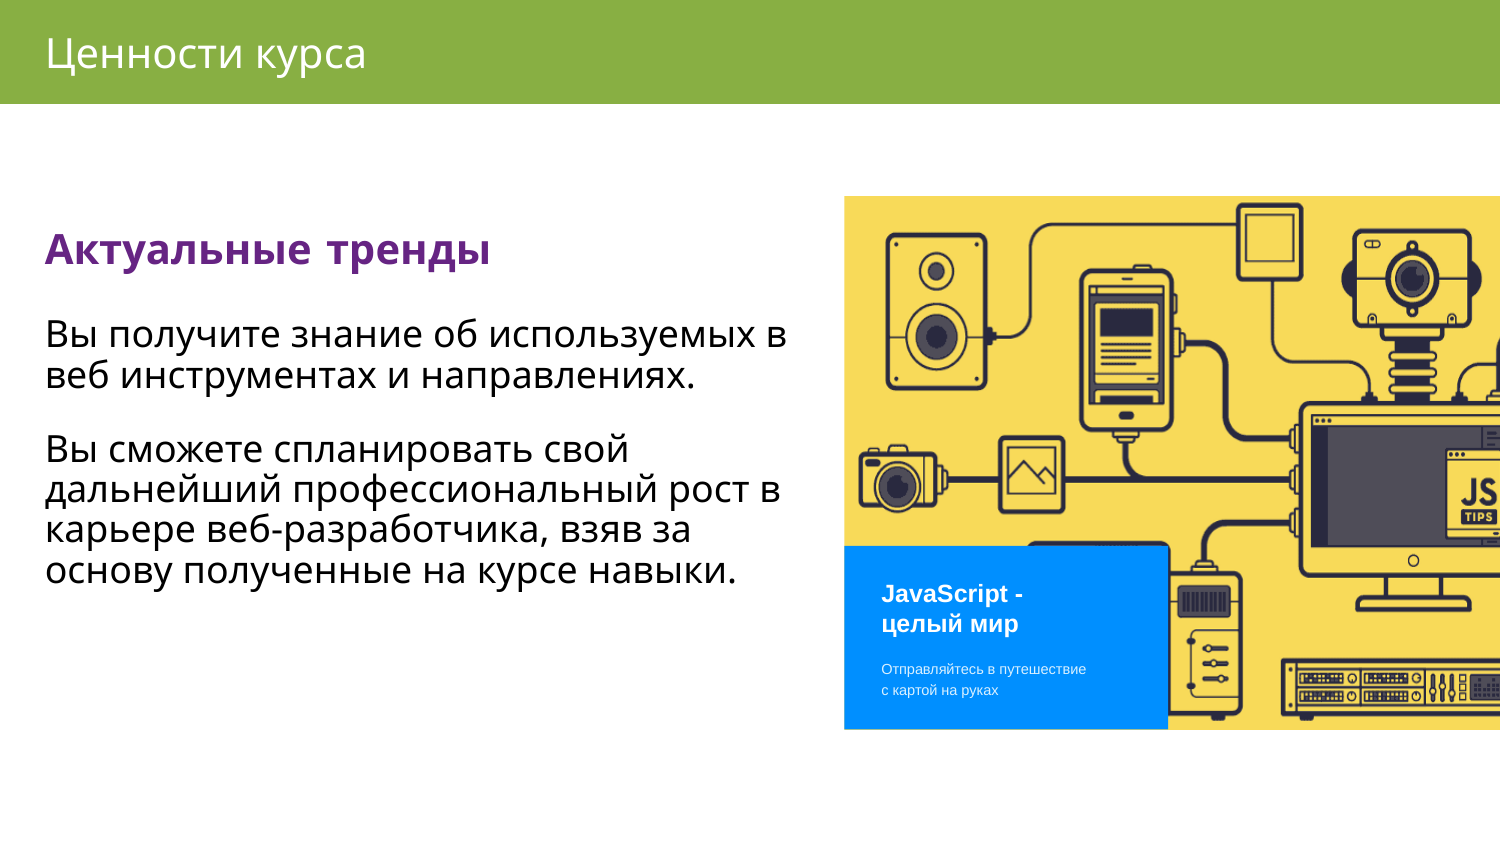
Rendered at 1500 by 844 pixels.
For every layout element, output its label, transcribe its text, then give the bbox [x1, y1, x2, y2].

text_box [844, 545, 1169, 730]
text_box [0, 0, 1500, 104]
title Актуальные тренды [29, 202, 669, 300]
picture [844, 196, 1500, 730]
list Вы получите знание об используемых в веб инструментах и направлениях. Вы сможете спланировать свой дальнейший профессиональный рост в карьере веб-разработчика, взяв за основу полученные на курсе навыки. [29, 300, 808, 644]
